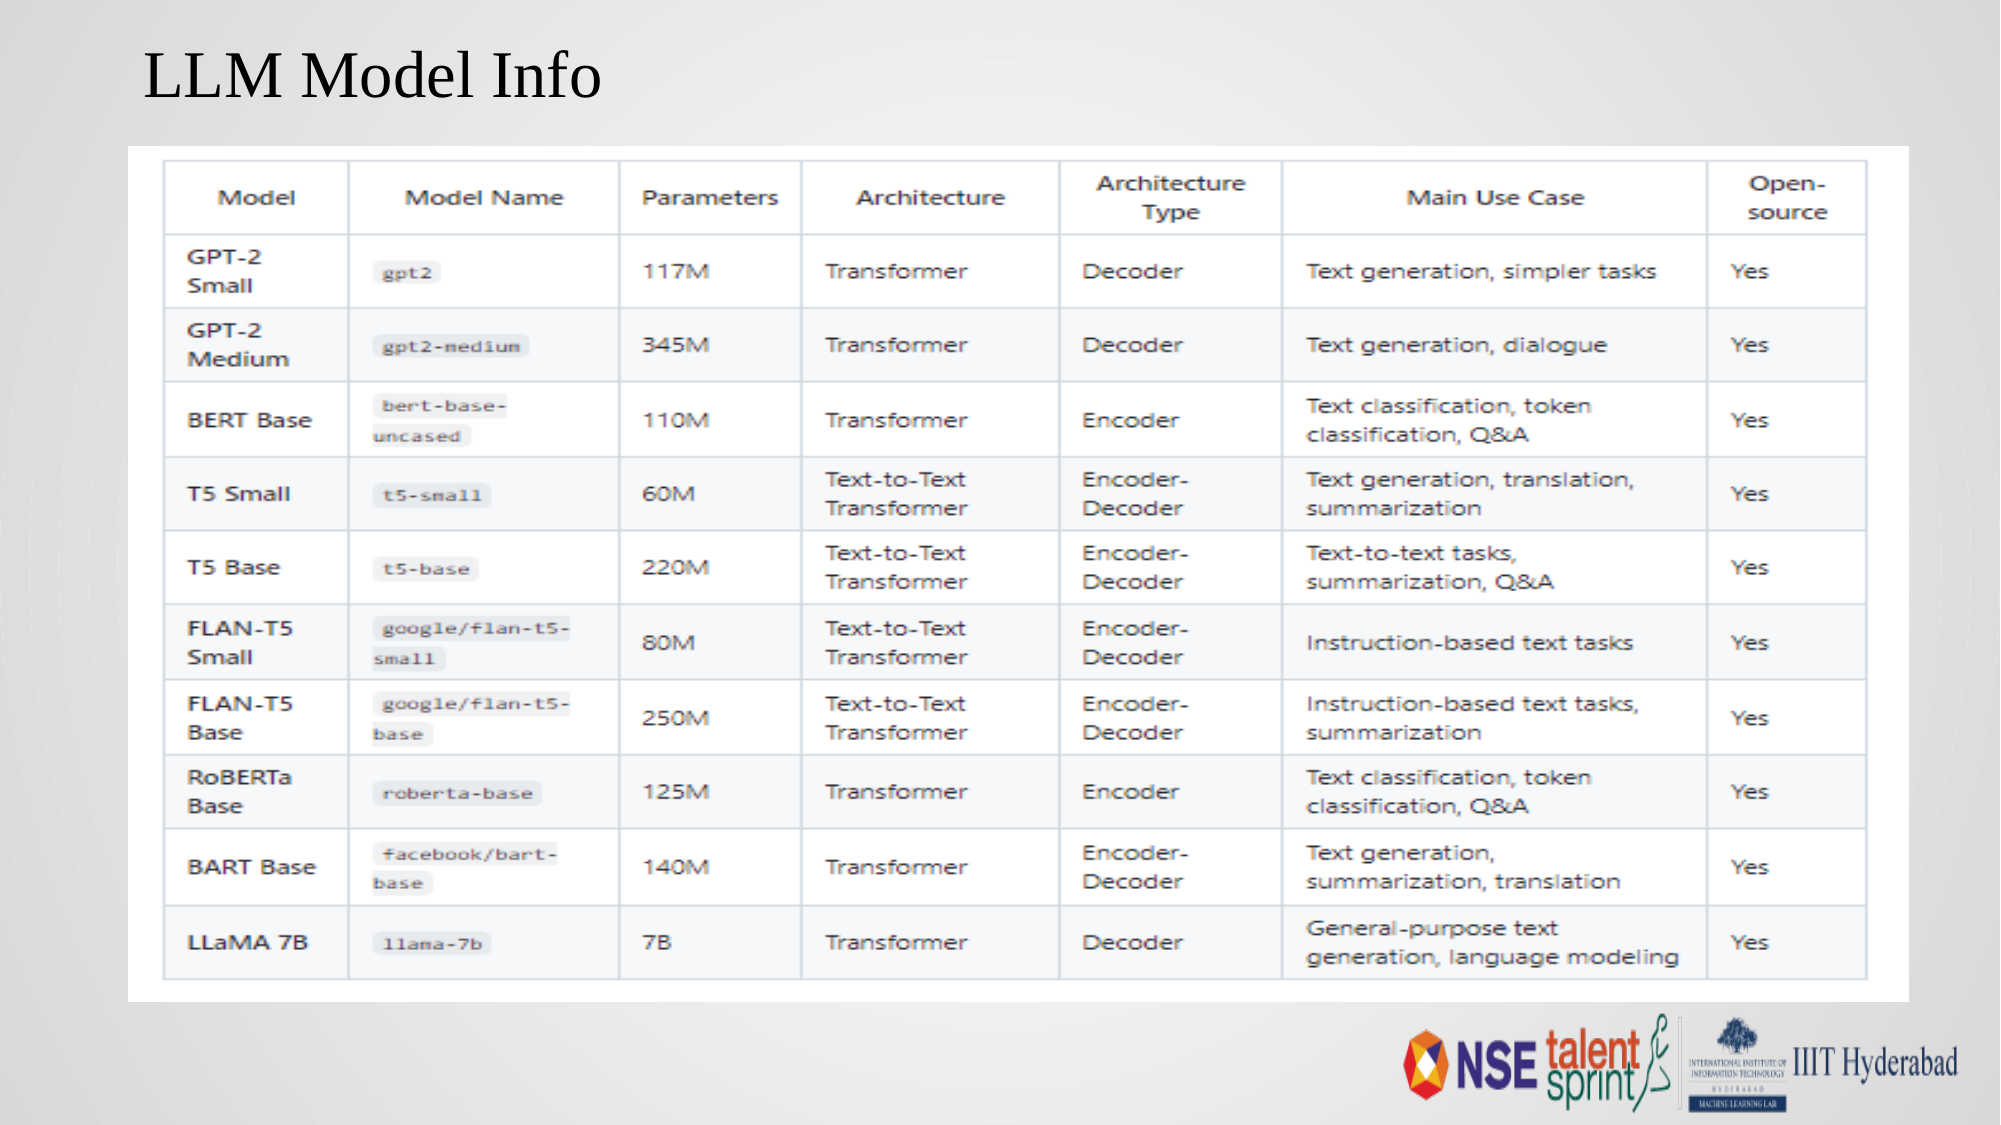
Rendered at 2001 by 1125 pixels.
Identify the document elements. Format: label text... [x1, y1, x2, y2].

picture [128, 146, 2000, 1125]
text_box LLM Model Info [128, 35, 1837, 128]
